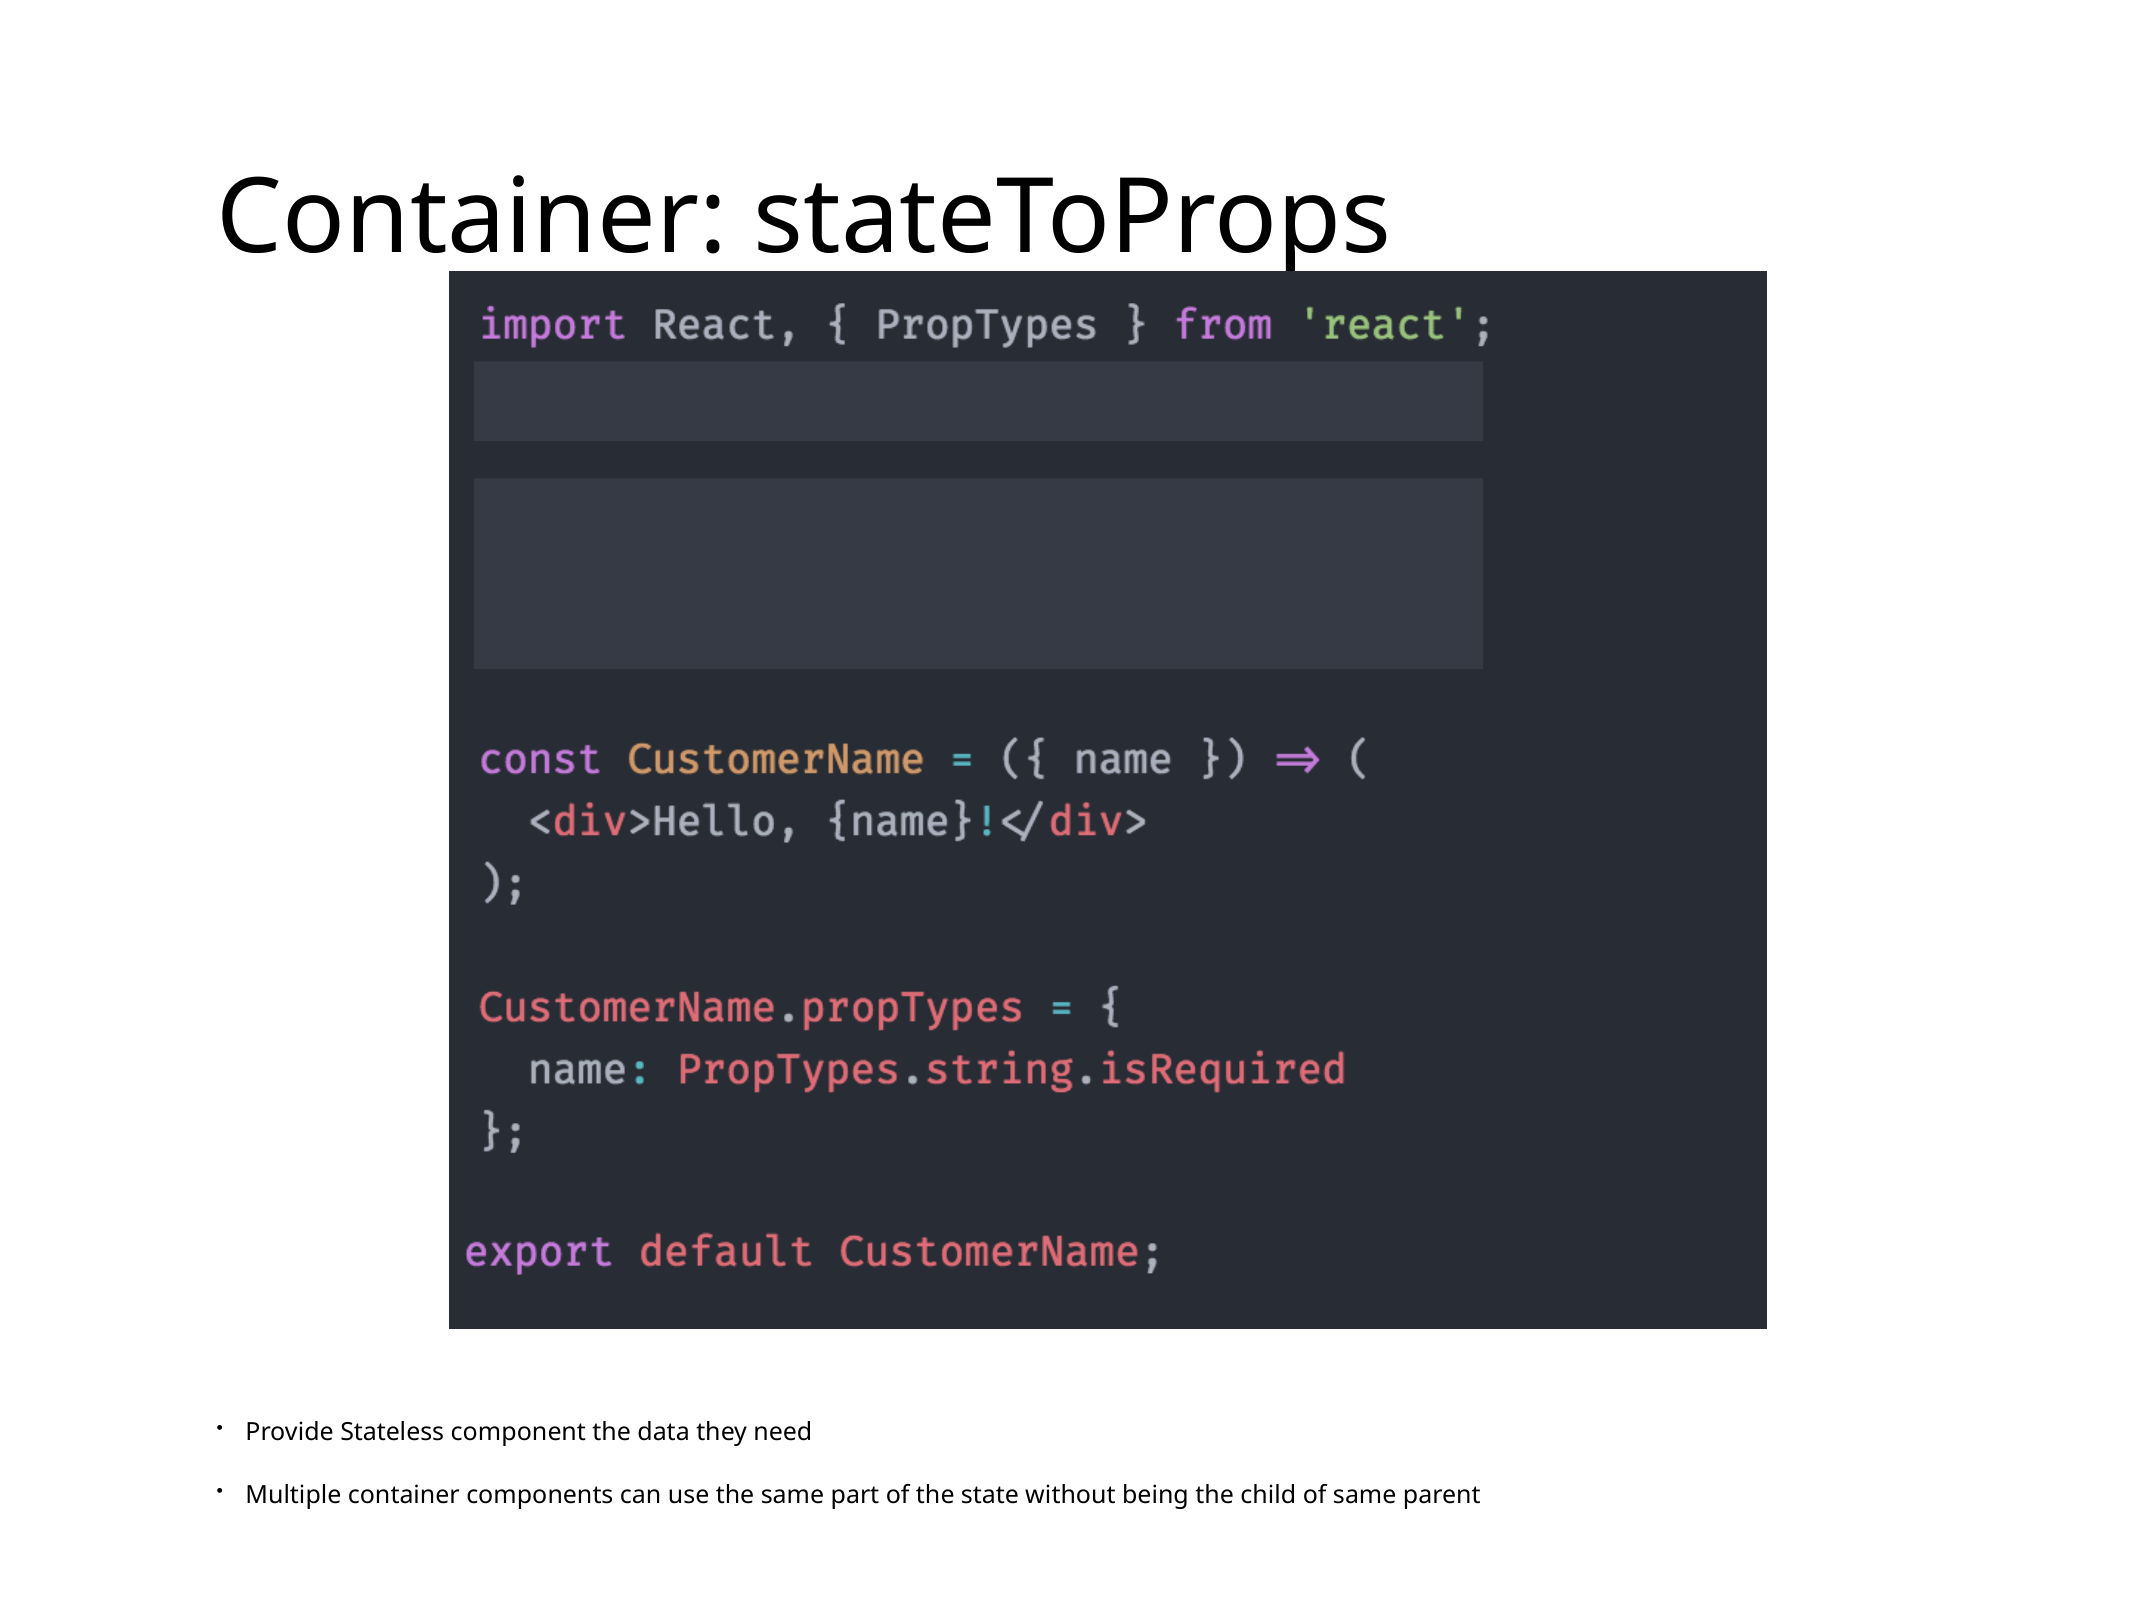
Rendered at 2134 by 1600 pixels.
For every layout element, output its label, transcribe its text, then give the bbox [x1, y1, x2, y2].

list Provide Stateless component the data they need Multiple container components can use the same part of the state without being the child of same parent [207, 1343, 1926, 1530]
title Container: stateToProps [207, 47, 1926, 282]
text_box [448, 361, 1768, 1330]
picture [448, 270, 1768, 361]
